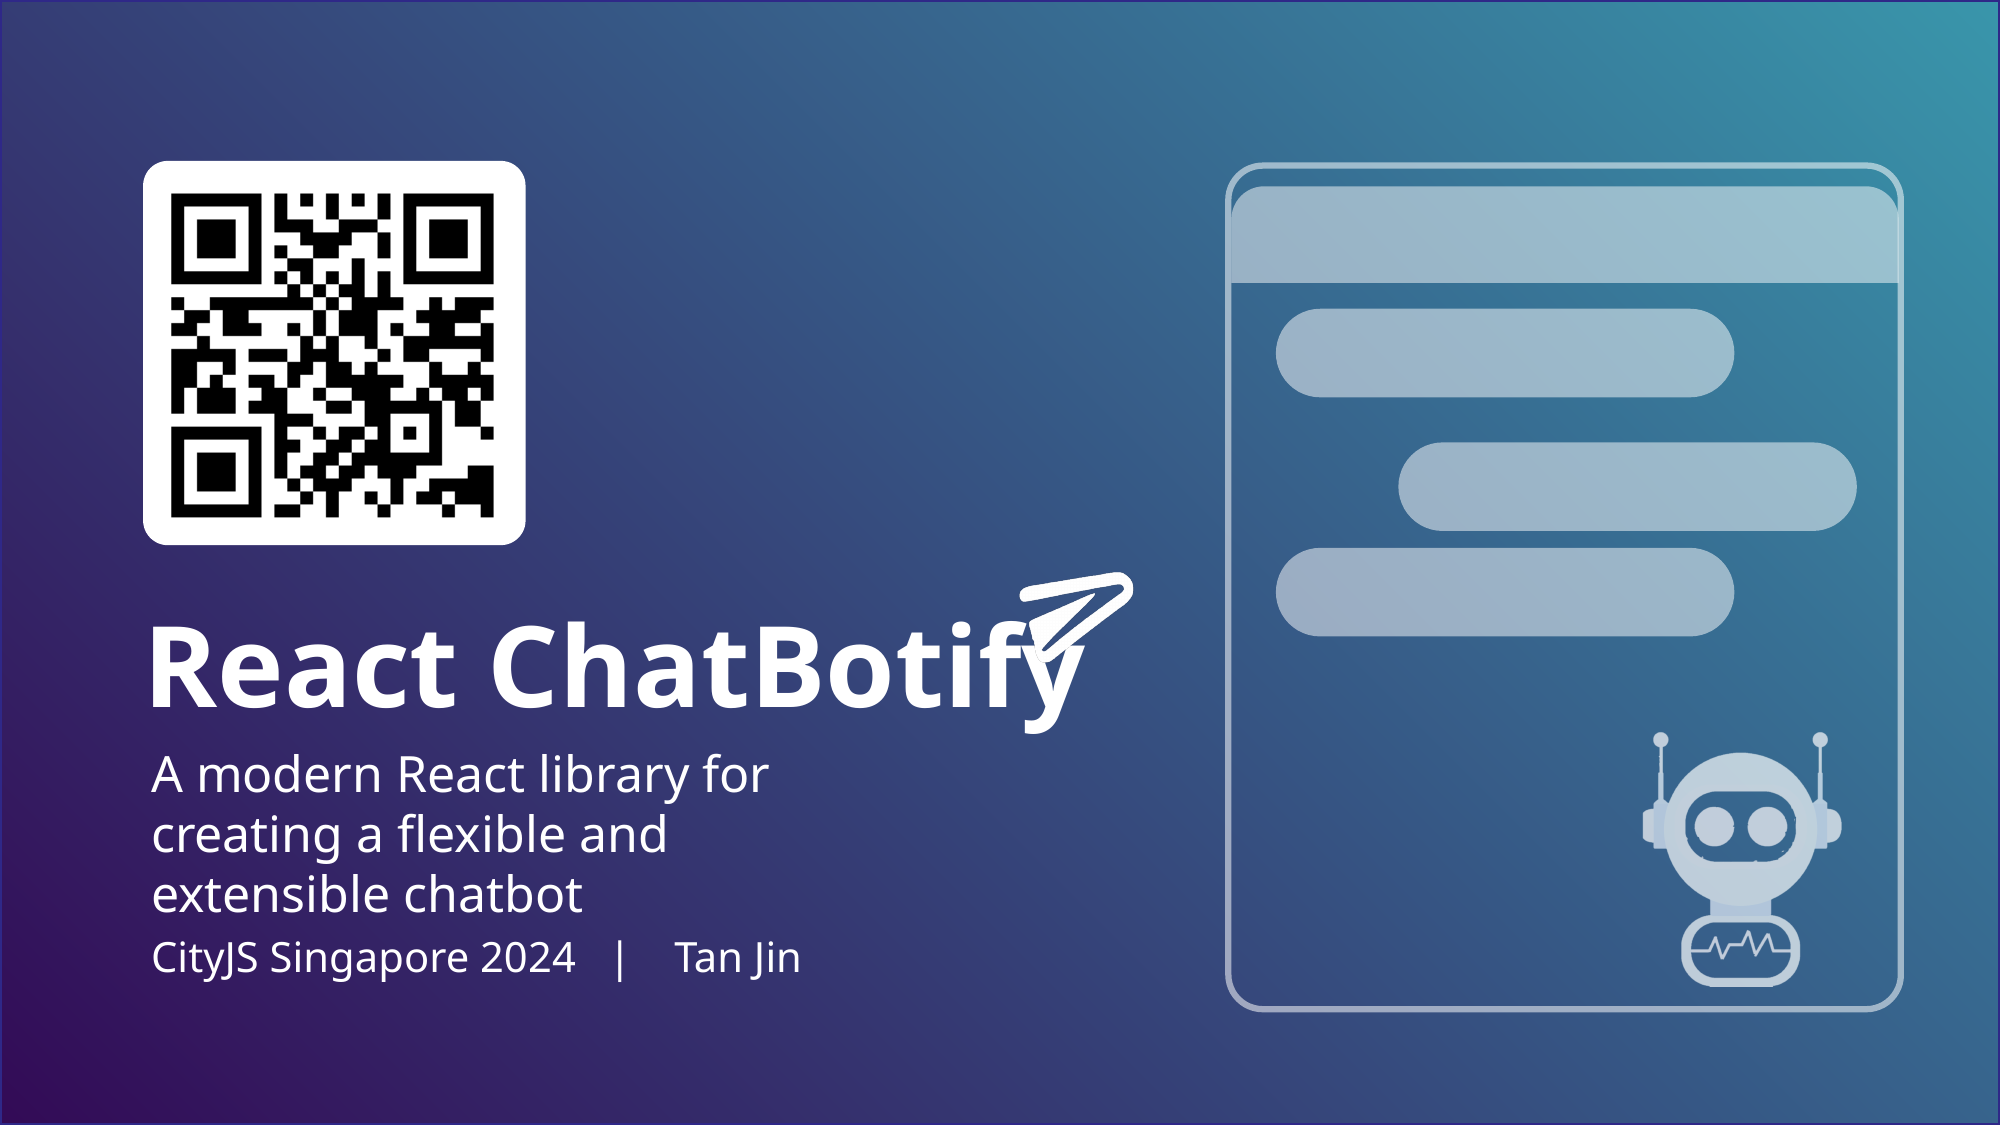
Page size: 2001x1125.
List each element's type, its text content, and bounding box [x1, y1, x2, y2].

title React ChatBotify [128, 347, 1214, 739]
picture [999, 545, 1147, 694]
picture [142, 160, 527, 546]
text_box [1274, 307, 1736, 399]
subtitle A modern React library for creating a flexible and extensible chatbot [136, 735, 938, 923]
text_box [1226, 163, 1903, 1011]
picture [1618, 716, 1858, 988]
text_box [0, 0, 2000, 1125]
text_box CityJS Singapore 2024 | Tan Jin [135, 923, 938, 1052]
text_box [1274, 546, 1736, 639]
text_box [1396, 440, 1859, 533]
